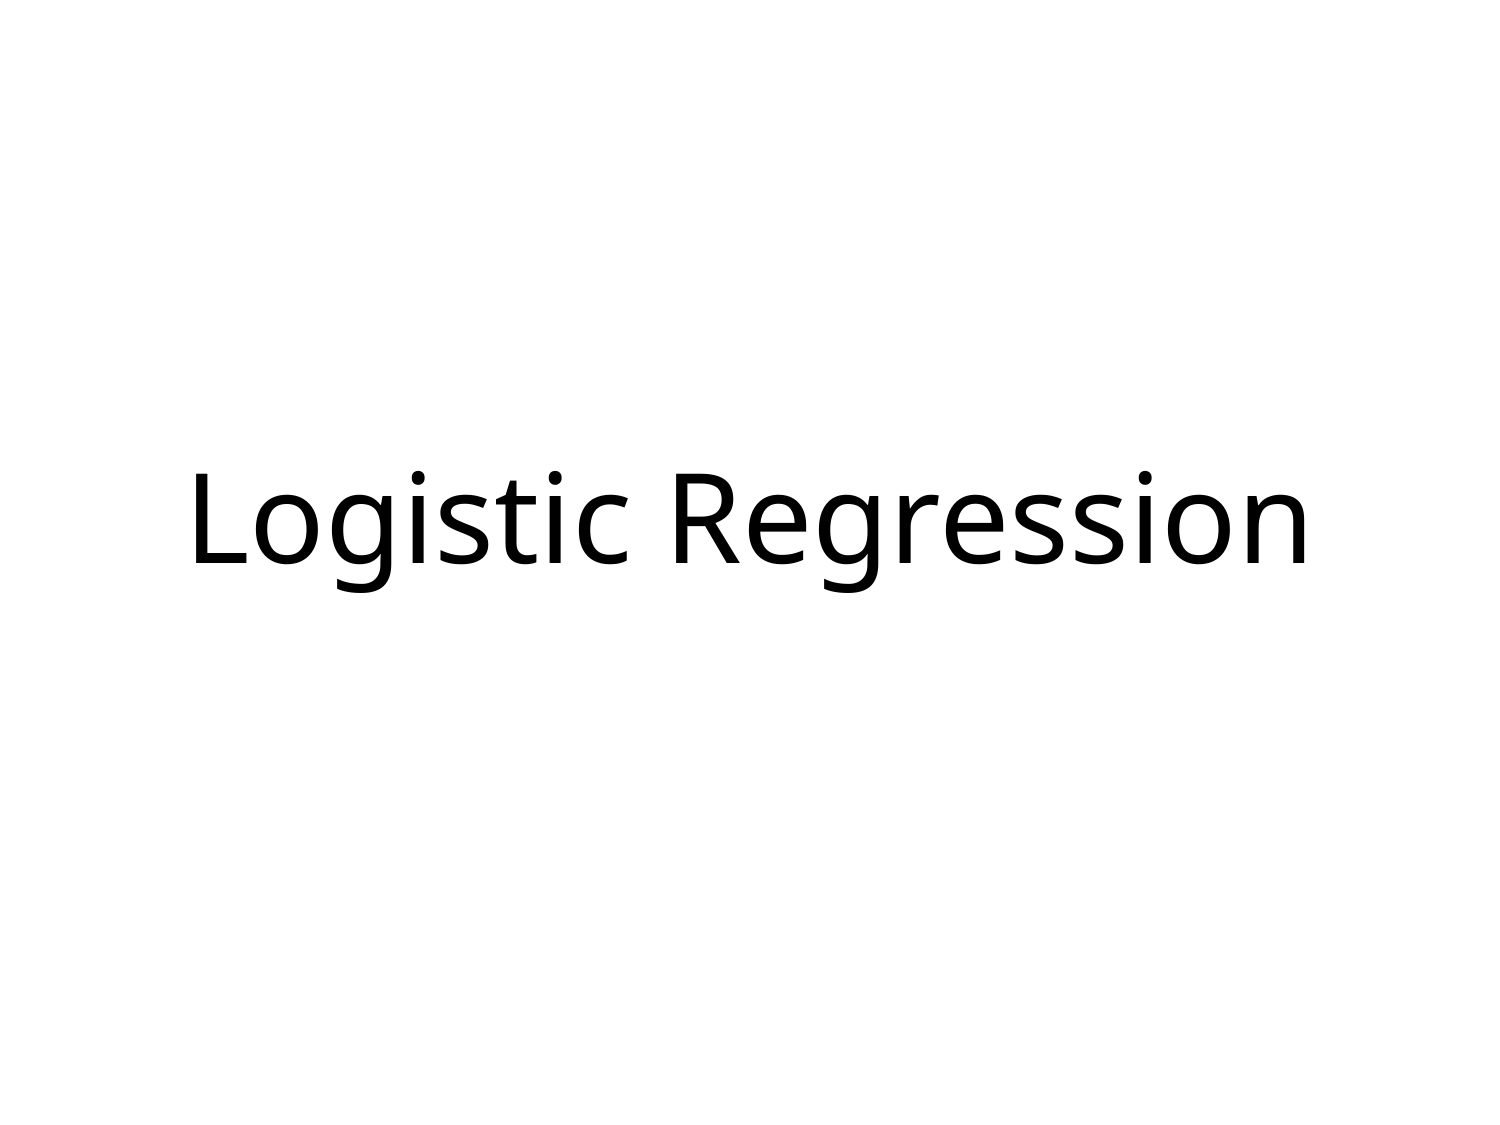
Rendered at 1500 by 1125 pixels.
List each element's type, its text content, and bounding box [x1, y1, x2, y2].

title Logistic Regression [112, 382, 1388, 599]
